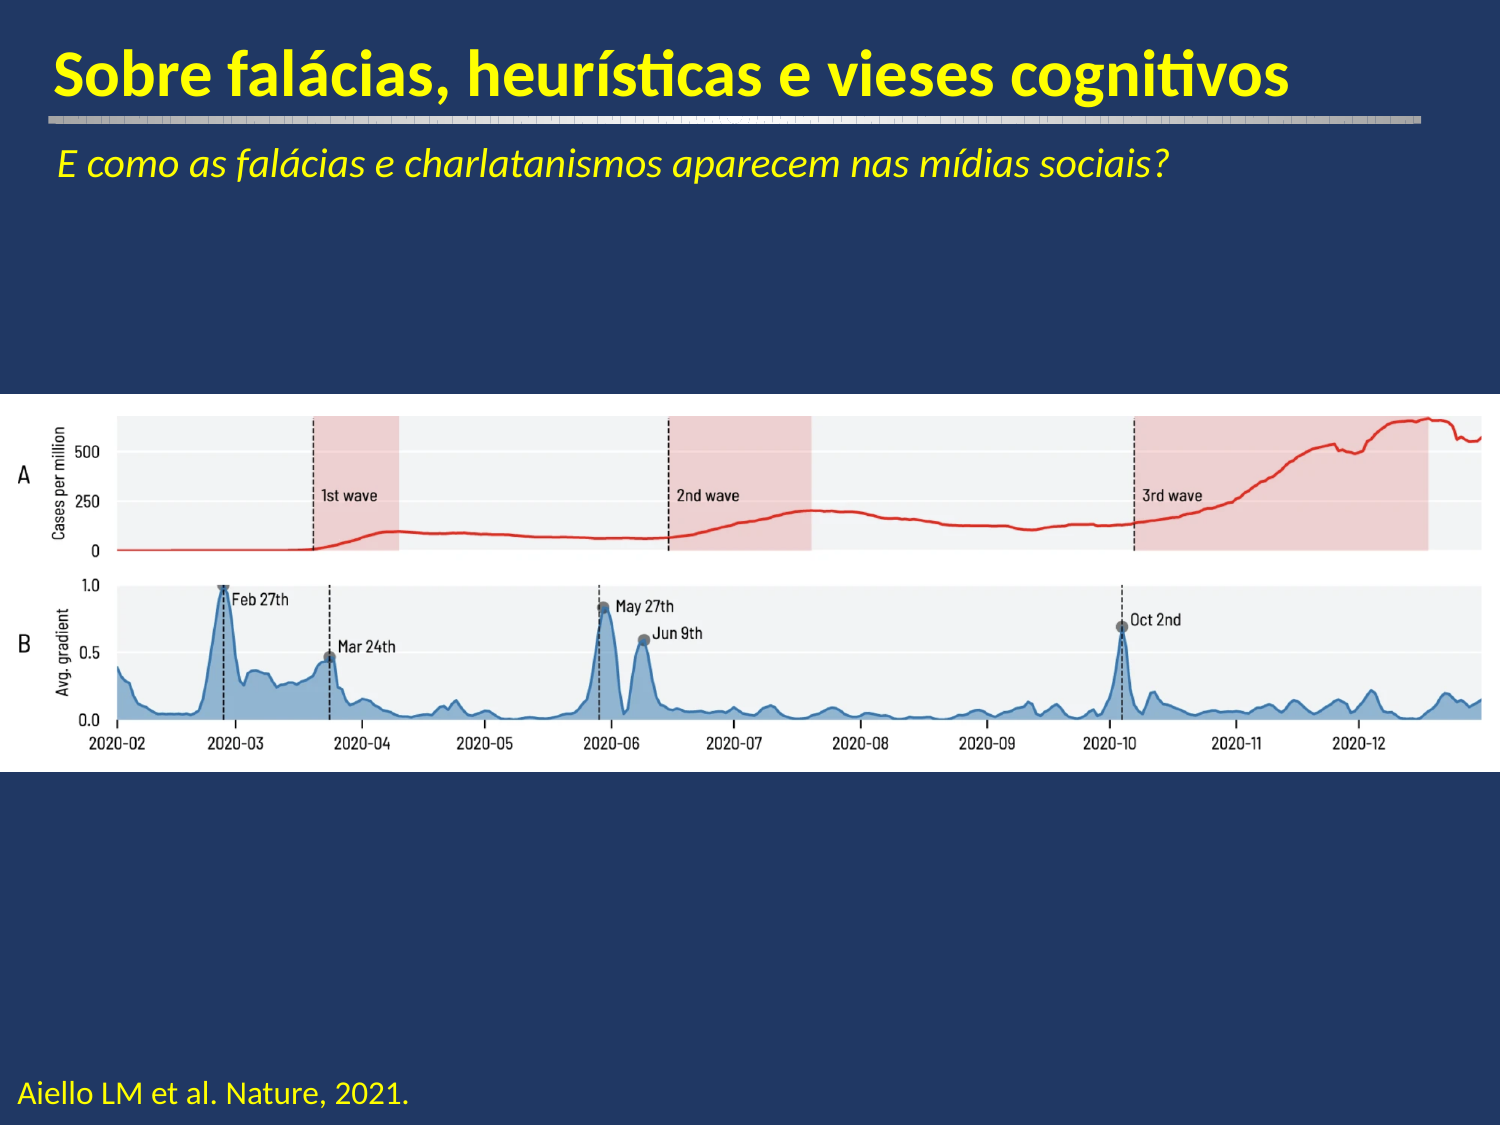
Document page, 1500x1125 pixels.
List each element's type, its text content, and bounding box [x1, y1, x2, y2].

text_box Sobre falácias, heurísticas e vieses cognitivos [38, 21, 1498, 235]
text_box [48, 116, 1422, 124]
text_box Aiello LM et al. Nature, 2021. [2, 1064, 426, 1119]
picture [0, 394, 1500, 772]
text_box E como as falácias e charlatanismos aparecem nas mídias sociais? [42, 128, 1187, 193]
